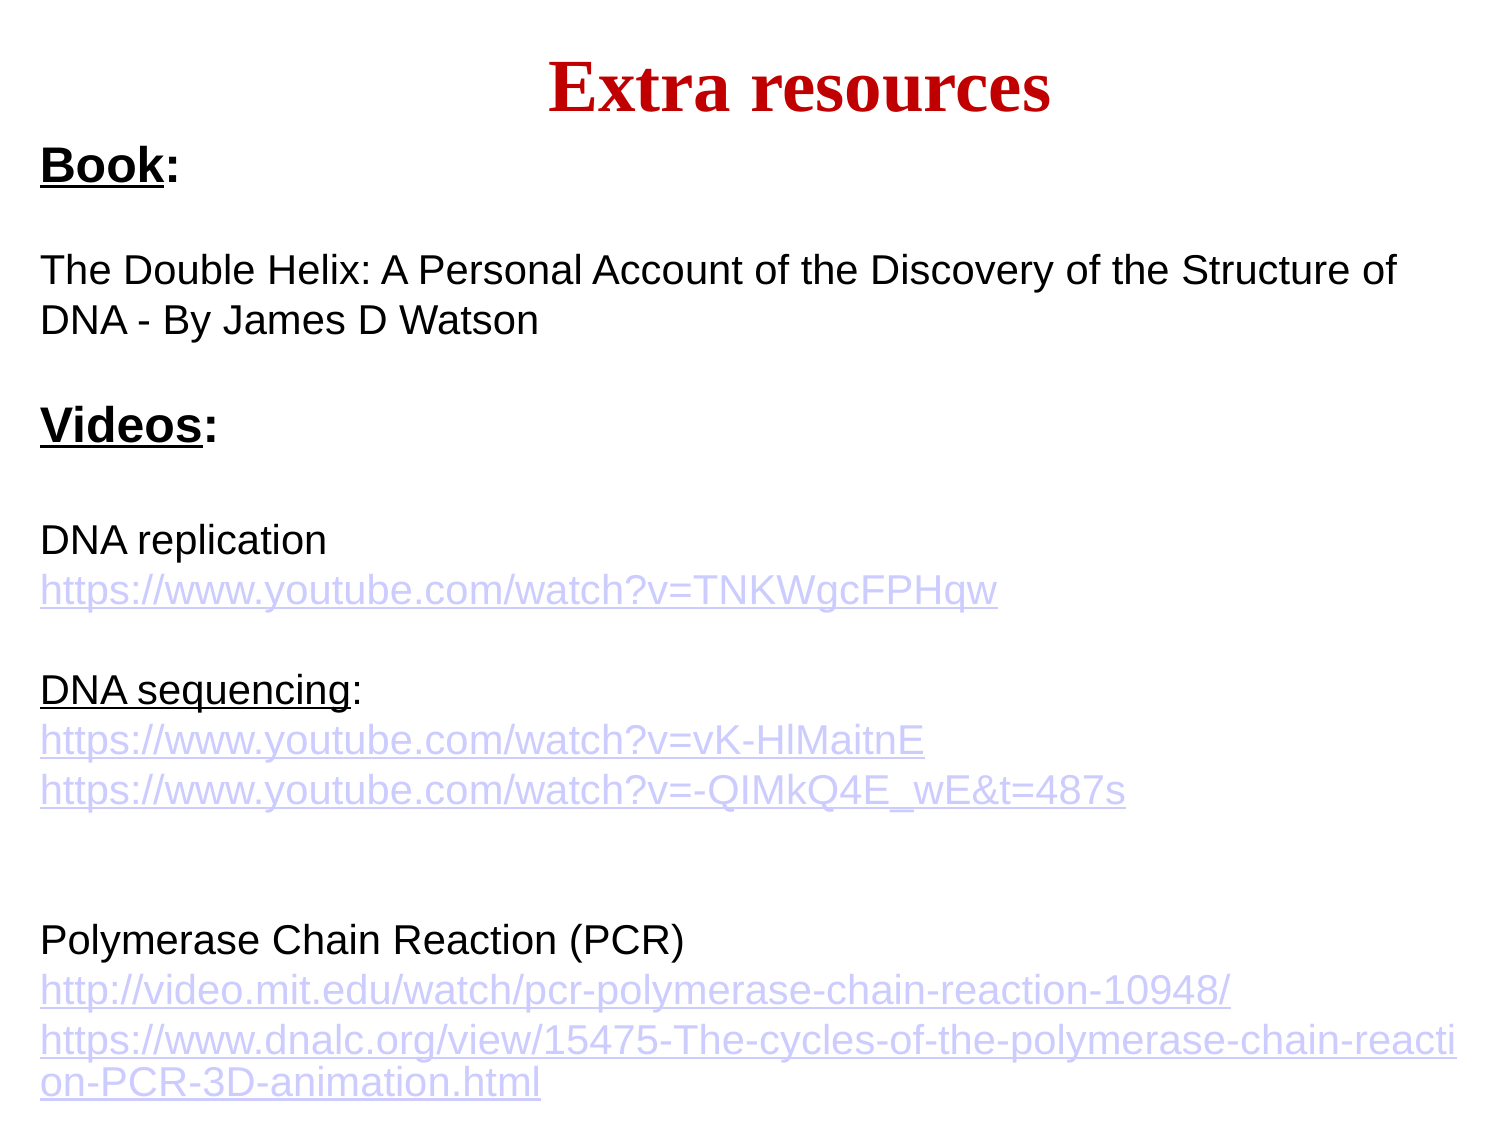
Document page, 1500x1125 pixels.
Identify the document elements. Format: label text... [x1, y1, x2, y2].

title Extra resources [125, 0, 1475, 125]
text_box Book: The Double Helix: A Personal Account of the Discovery of the Structure of DNA - By James D Watson Videos: DNA replication https://www.youtube.com/watch?v=TNKWgcFPHqw DNA sequencing: https://www.youtube.com/watch?v=vK-HlMaitnE https://www.youtube.com/watch?v=-QIMkQ4E_wE&t=487s Polymerase Chain Reaction (PCR) http://video.mit.edu/watch/pcr-polymerase-chain-reaction-10948/ https://www.dnalc.org/view/15475-The-cycles-of-the-polymerase-chain-reaction-PCR-3D-animation.html [24, 125, 1475, 1071]
